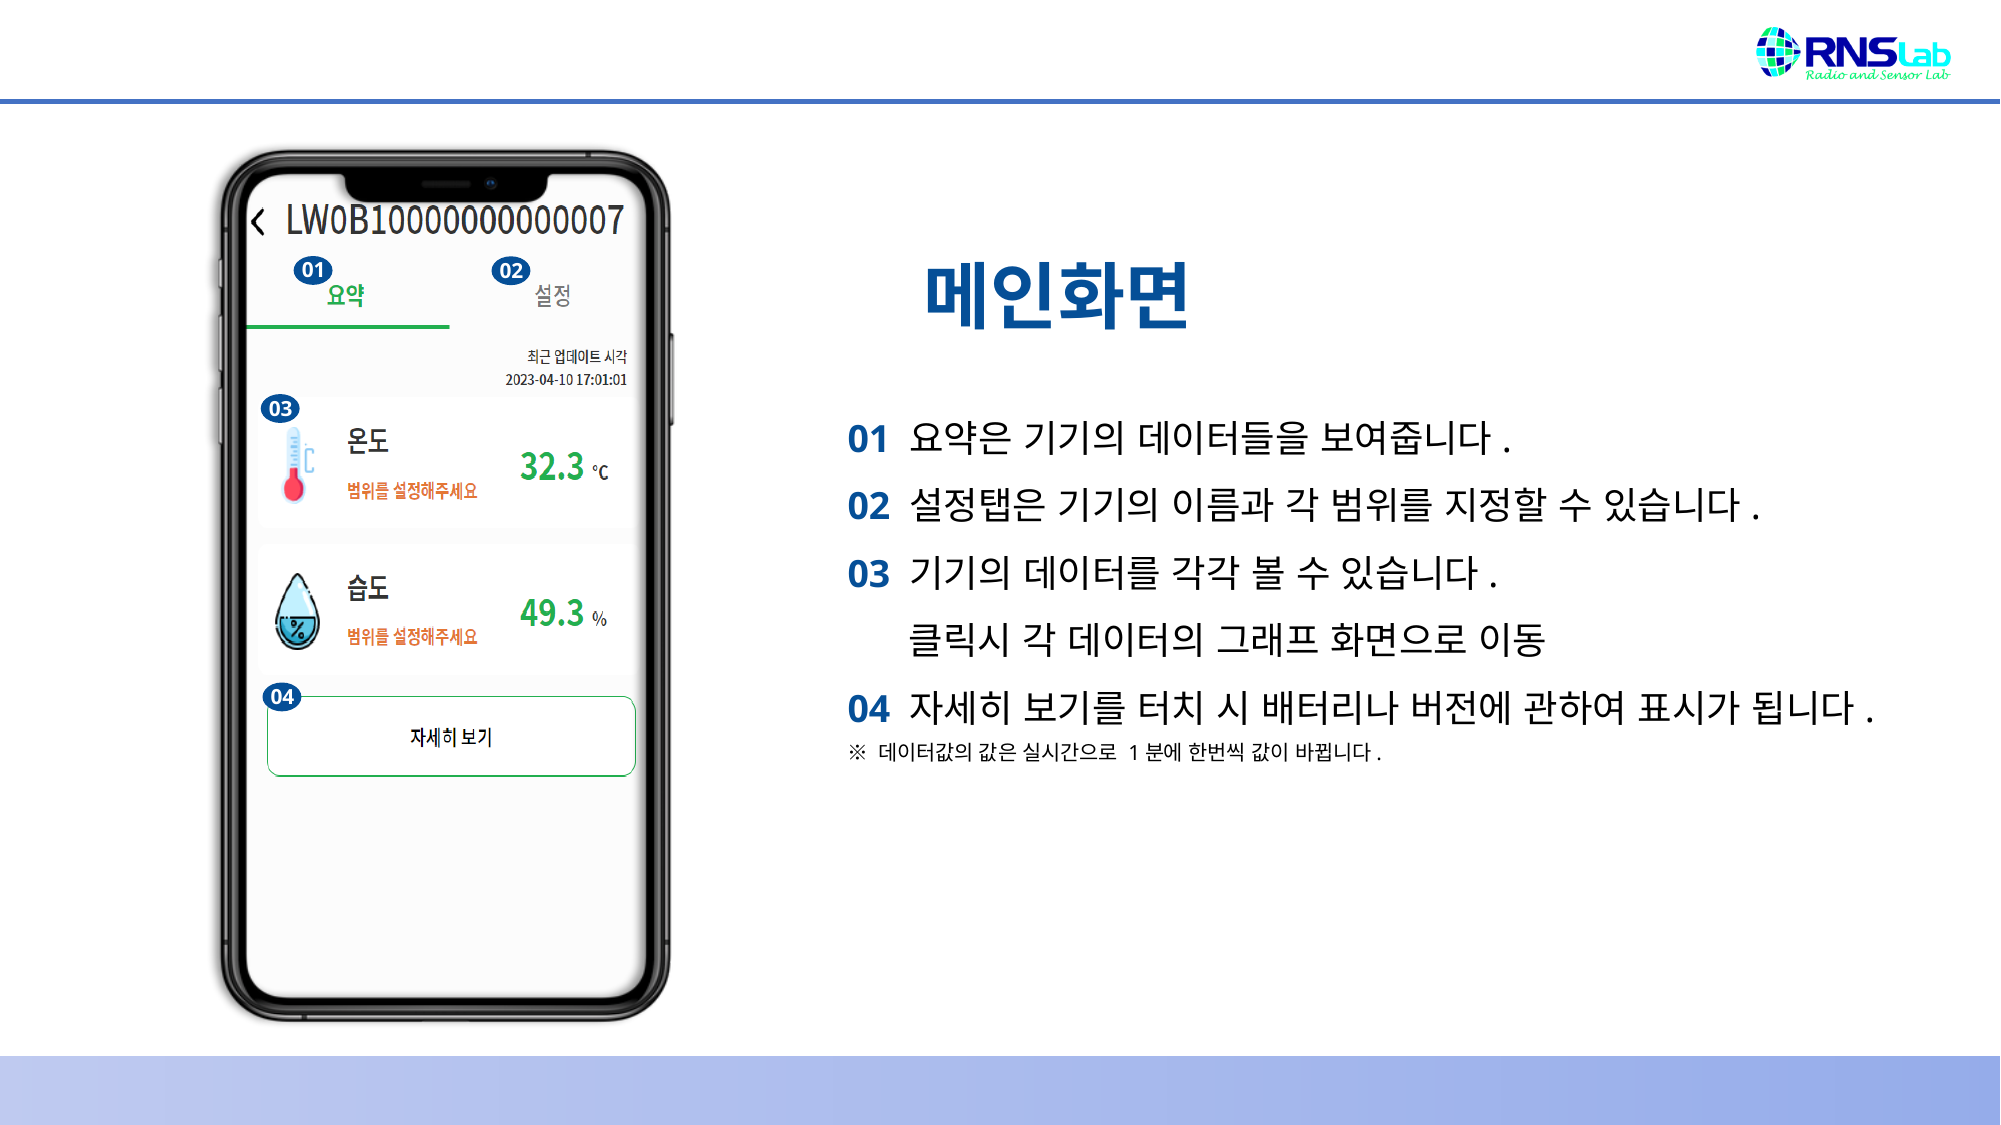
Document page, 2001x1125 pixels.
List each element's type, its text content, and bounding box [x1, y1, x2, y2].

text_box ※ 데이터값의 값은 실시간으로 1분에 한번씩 값이 바뀝니다. [832, 731, 1901, 772]
picture [128, 124, 765, 1049]
picture [1756, 27, 1951, 80]
text_box 01 요약은 기기의 데이터들을 보여줍니다. 02 설정탭은 기기의 이름과 각 범위를 지정할 수 있습니다. 03 기기의 데이터를 각각 볼 수 있습니다. 클릭시 각 데이터의 그래프 화면으로 이동 04 자세히 보기를 터치 시 배터리나 버전에 관하여 표시가 됩니다. [832, 384, 1978, 738]
text_box 메인화면 [832, 243, 1284, 346]
